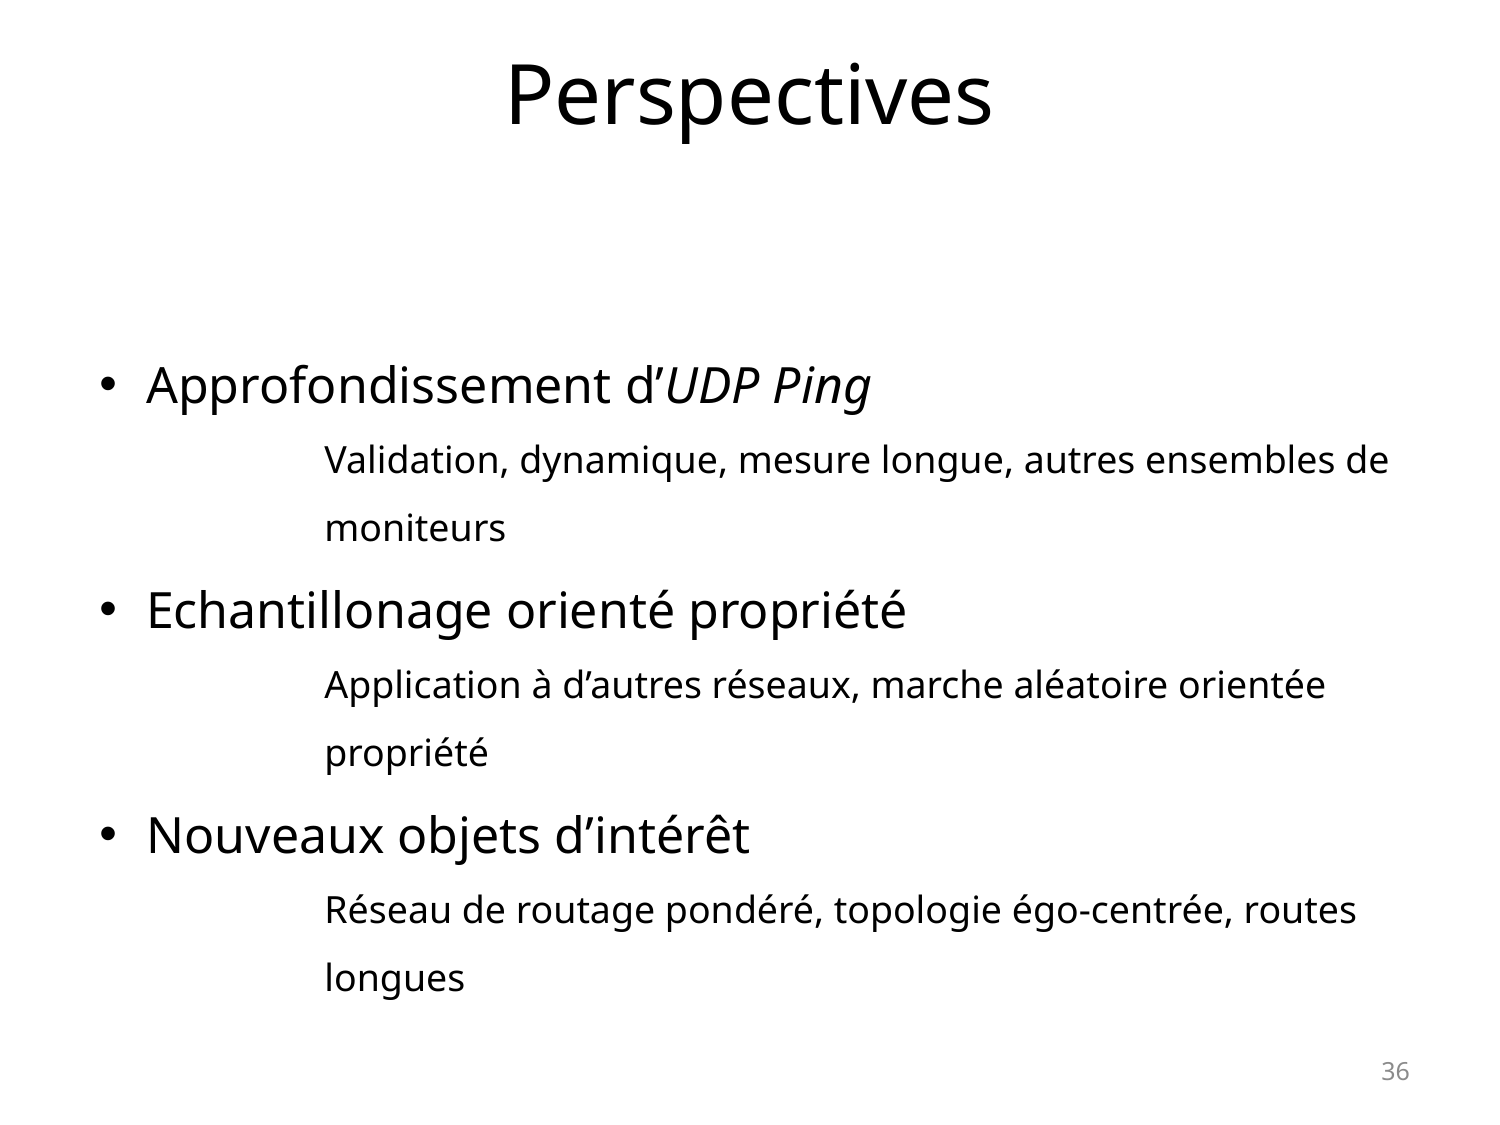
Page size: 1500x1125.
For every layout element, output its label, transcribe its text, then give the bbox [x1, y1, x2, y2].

title Perspectives [75, 0, 1425, 183]
text_box Approfondissement d’UDP Ping Validation, dynamique, mesure longue, autres ensembles de moniteurs Echantillonage orienté propriété Application à d’autres réseaux, marche aléatoire orientée propriété Nouveaux objets d’intérêt Réseau de routage pondéré, topologie égo-centrée, routes longues [84, 316, 1416, 1007]
slide_number 36 [1074, 1042, 1425, 1103]
